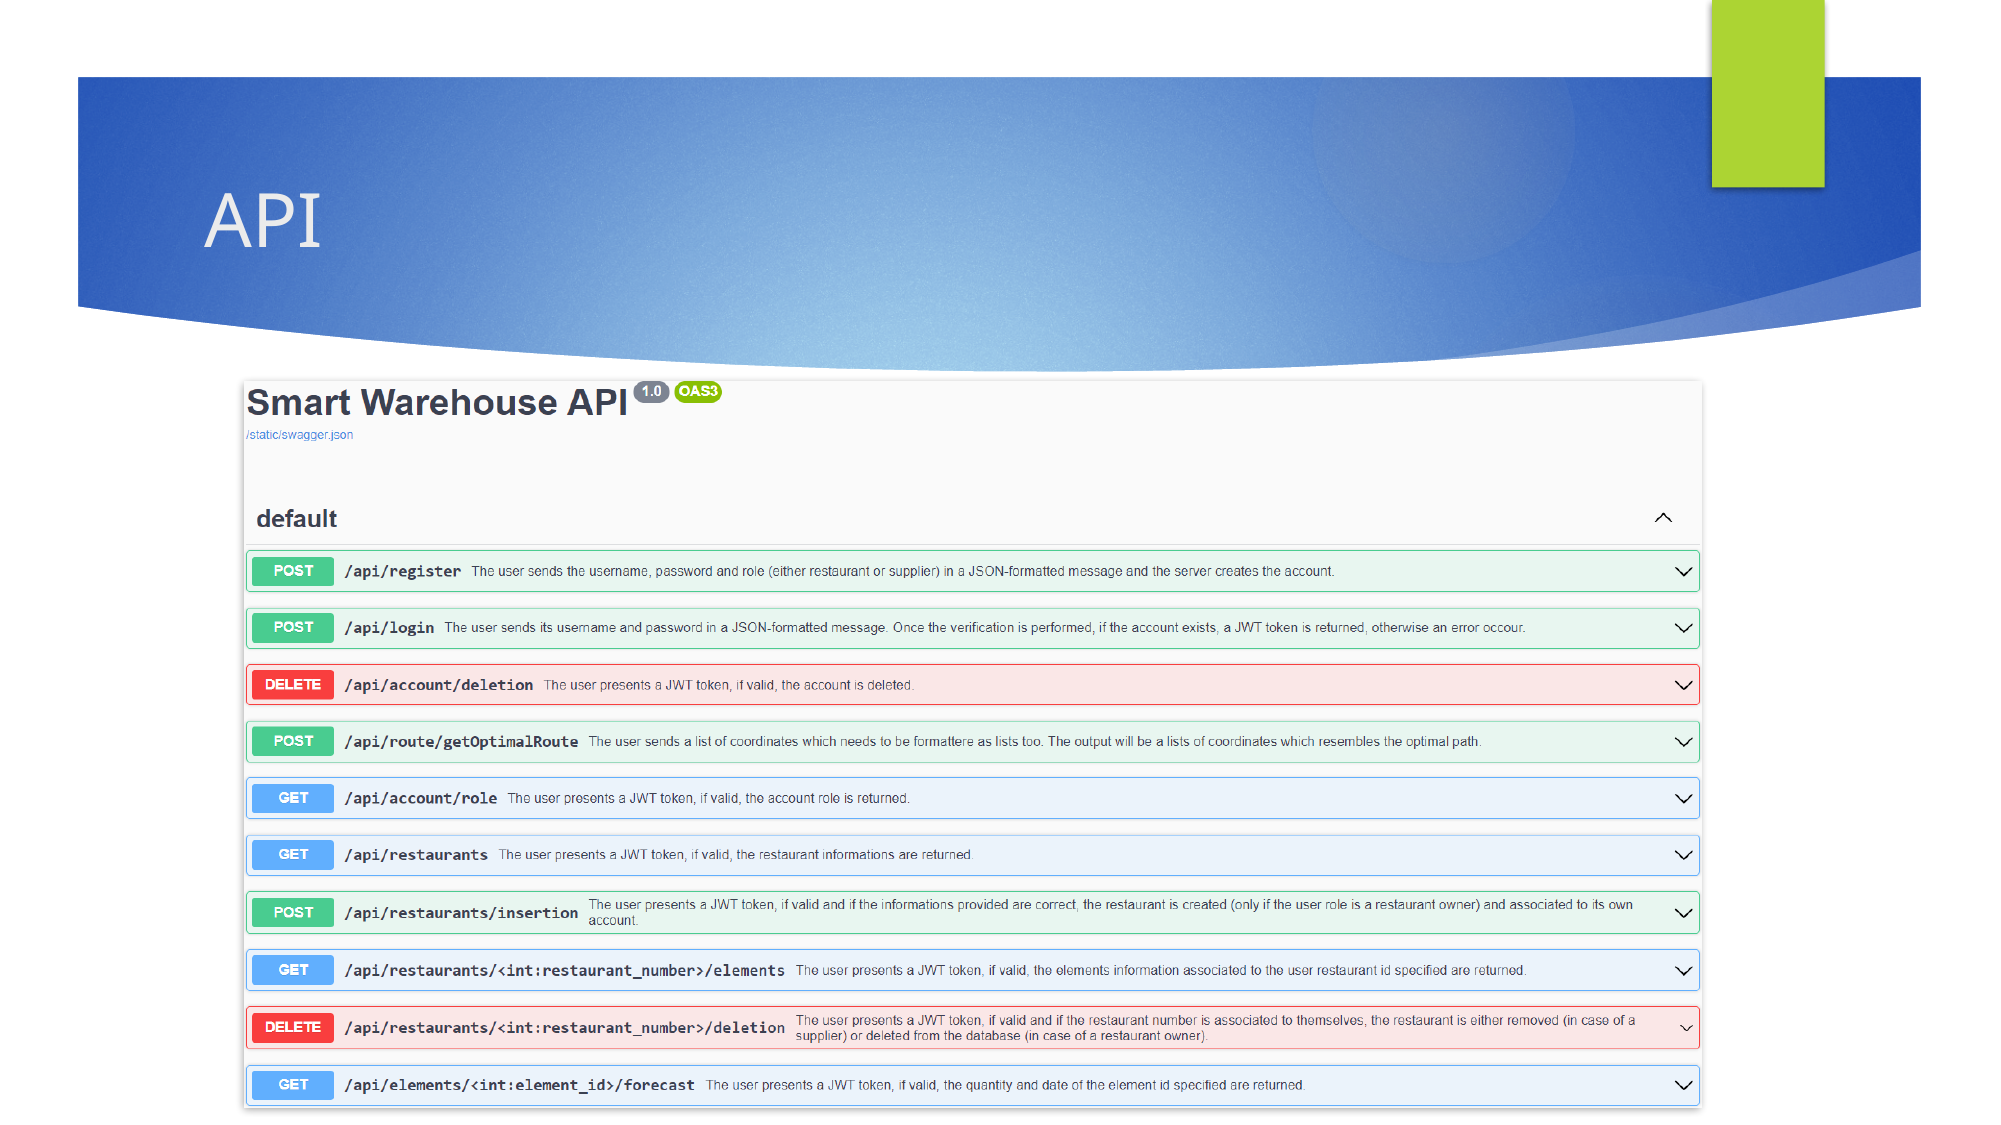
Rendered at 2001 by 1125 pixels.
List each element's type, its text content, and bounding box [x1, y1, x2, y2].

title API [189, 159, 1627, 276]
picture [244, 381, 1702, 1108]
